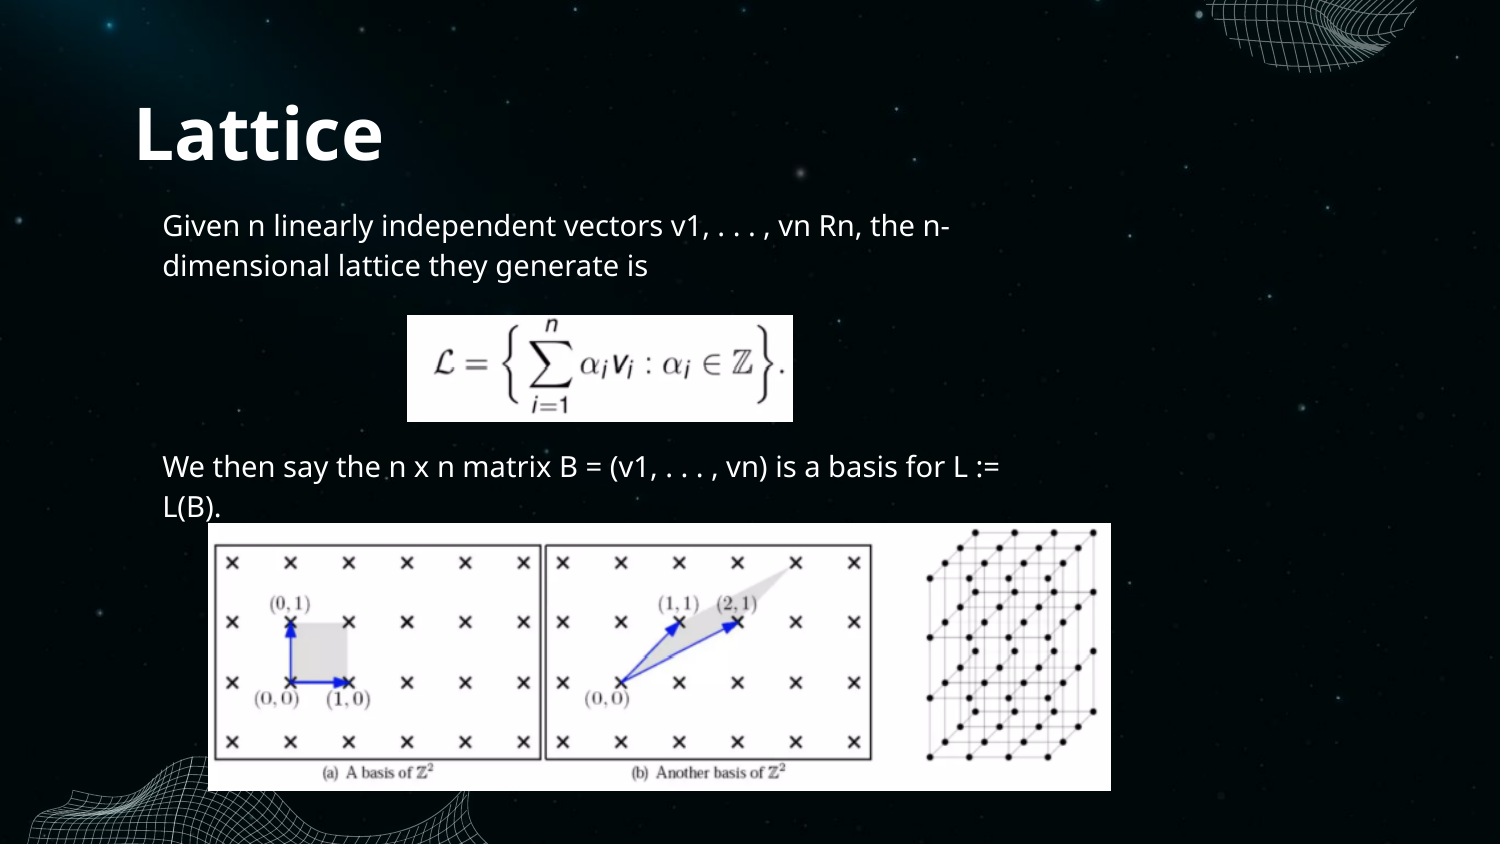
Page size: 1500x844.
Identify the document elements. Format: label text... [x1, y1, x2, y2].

picture [302, 824, 309, 833]
picture [41, 830, 49, 838]
picture [1312, 10, 1317, 24]
picture [1380, 0, 1401, 14]
picture [62, 824, 71, 829]
picture [183, 834, 189, 844]
picture [1295, 44, 1308, 65]
picture [269, 804, 278, 814]
picture [33, 822, 42, 828]
picture [190, 767, 202, 774]
picture [120, 824, 129, 829]
picture [88, 824, 96, 829]
picture [156, 823, 164, 830]
picture [317, 833, 324, 840]
picture [334, 836, 346, 844]
picture [220, 806, 227, 813]
picture [442, 805, 450, 819]
picture [137, 823, 146, 830]
picture [1359, 15, 1375, 35]
picture [472, 835, 484, 844]
picture [434, 812, 442, 825]
picture [224, 838, 231, 844]
picture [1345, 48, 1360, 61]
picture [235, 836, 242, 842]
picture [298, 832, 306, 839]
picture [139, 816, 147, 822]
picture [1325, 5, 1332, 16]
picture [184, 826, 191, 834]
picture [233, 815, 241, 822]
picture [77, 831, 85, 838]
picture [1366, 0, 1382, 13]
picture [49, 830, 59, 838]
picture [260, 838, 268, 843]
picture [173, 790, 183, 795]
picture [357, 837, 368, 844]
picture [1257, 21, 1269, 41]
picture [1379, 15, 1397, 33]
picture [223, 826, 230, 834]
picture [243, 803, 252, 811]
picture [1305, 44, 1318, 65]
picture [170, 802, 179, 807]
picture [413, 834, 422, 844]
picture [94, 831, 102, 838]
picture [266, 834, 275, 840]
picture [92, 839, 100, 844]
picture [288, 811, 296, 821]
picture [36, 817, 46, 821]
picture [175, 783, 185, 789]
picture [203, 815, 213, 824]
picture [1268, 6, 1276, 20]
picture [1278, 6, 1287, 20]
picture [84, 803, 97, 807]
picture [70, 799, 84, 805]
picture [293, 837, 301, 843]
picture [448, 826, 455, 837]
picture [260, 828, 269, 835]
picture [1350, 0, 1360, 9]
picture [147, 823, 155, 830]
picture [207, 808, 216, 816]
picture [439, 831, 447, 842]
picture [192, 758, 205, 766]
picture [217, 822, 224, 830]
picture [259, 817, 268, 825]
picture [466, 825, 476, 837]
picture [116, 839, 126, 843]
picture [43, 823, 52, 828]
picture [80, 824, 88, 829]
picture [195, 790, 204, 796]
picture [238, 809, 246, 816]
picture [200, 823, 209, 832]
picture [177, 776, 187, 783]
picture [169, 779, 176, 785]
picture [29, 839, 38, 844]
title Lattice [118, 72, 1382, 181]
picture [59, 831, 67, 838]
picture [253, 833, 261, 838]
picture [176, 816, 184, 823]
picture [448, 812, 454, 826]
picture [159, 809, 167, 814]
picture [188, 775, 199, 781]
picture [417, 822, 426, 834]
picture [239, 820, 249, 828]
picture [405, 838, 413, 844]
picture [1300, 67, 1309, 72]
picture [1236, 21, 1247, 39]
picture [193, 820, 200, 828]
picture [440, 819, 446, 832]
picture [1352, 14, 1367, 34]
picture [455, 819, 463, 832]
picture [1321, 66, 1330, 72]
picture [173, 833, 181, 842]
picture [265, 811, 273, 820]
picture [431, 825, 438, 837]
picture [1347, 13, 1361, 33]
picture [1368, 16, 1385, 34]
picture [166, 816, 175, 822]
picture [166, 767, 172, 775]
picture [1312, 0, 1318, 8]
picture [196, 812, 203, 820]
picture [101, 797, 111, 803]
picture [1318, 2, 1323, 10]
picture [234, 825, 242, 832]
picture [1279, 22, 1292, 42]
picture [191, 828, 198, 836]
picture [148, 816, 156, 822]
picture [266, 824, 275, 831]
picture [174, 824, 183, 832]
picture [165, 832, 172, 840]
picture [431, 837, 438, 844]
picture [1322, 4, 1328, 13]
picture [1246, 21, 1258, 40]
picture [1335, 9, 1345, 25]
picture [1308, 24, 1319, 43]
picture [1305, 8, 1311, 22]
picture [211, 802, 220, 809]
picture [192, 797, 201, 803]
picture [305, 837, 313, 843]
picture [0, 0, 1500, 844]
picture [1373, 0, 1391, 13]
picture [1288, 6, 1297, 20]
picture [156, 832, 163, 839]
picture [1261, 42, 1275, 64]
picture [1315, 26, 1326, 43]
picture [345, 837, 357, 844]
picture [212, 819, 217, 827]
picture [171, 796, 181, 801]
picture [184, 789, 194, 795]
picture [309, 829, 317, 837]
picture [426, 817, 434, 830]
picture [1329, 34, 1338, 45]
picture [273, 796, 281, 807]
picture [1321, 28, 1332, 44]
picture [180, 802, 189, 808]
picture [202, 799, 210, 805]
picture [1332, 8, 1341, 22]
picture [118, 831, 128, 837]
picture [1391, 0, 1412, 14]
picture [72, 792, 87, 800]
picture [272, 818, 280, 827]
picture [173, 762, 180, 771]
picture [1323, 45, 1336, 64]
picture [458, 831, 468, 841]
picture [1338, 11, 1349, 28]
picture [1300, 23, 1311, 42]
picture [1272, 43, 1286, 65]
picture [1268, 22, 1280, 41]
picture [30, 829, 40, 837]
picture [1311, 67, 1320, 72]
picture [286, 832, 294, 839]
picture [134, 839, 144, 843]
picture [168, 809, 177, 814]
picture [71, 824, 79, 829]
picture [186, 783, 197, 788]
picture [280, 836, 288, 842]
picture [462, 797, 467, 813]
picture [199, 805, 207, 812]
picture [291, 825, 299, 834]
picture [1290, 22, 1302, 42]
picture [230, 804, 239, 811]
picture [214, 795, 224, 803]
picture [227, 793, 236, 800]
picture [181, 759, 191, 768]
picture [273, 830, 282, 837]
picture [1346, 0, 1354, 8]
picture [228, 820, 236, 827]
picture [88, 795, 100, 802]
picture [422, 830, 430, 841]
picture [324, 835, 335, 842]
picture [1257, 6, 1266, 19]
picture [160, 803, 168, 808]
picture [247, 836, 255, 842]
picture [146, 832, 154, 838]
list Given n linearly independent vectors v1, . . . , vn Rn, the n-dimensional lattice they generate is We then say the n x n matrix B = (v1, . . . , vn) is a basis for L := L(B). [118, 186, 1054, 490]
picture [377, 835, 389, 844]
picture [1330, 46, 1344, 63]
picture [182, 796, 192, 801]
picture [388, 833, 399, 842]
picture [226, 810, 234, 817]
picture [179, 768, 189, 776]
picture [250, 809, 261, 819]
picture [185, 818, 193, 825]
picture [277, 811, 285, 821]
picture [246, 826, 255, 833]
picture [68, 831, 76, 838]
picture [450, 836, 460, 844]
picture [190, 803, 198, 810]
picture [136, 831, 145, 838]
picture [1370, 36, 1387, 44]
picture [1246, 6, 1255, 19]
picture [123, 817, 131, 822]
picture [281, 803, 288, 814]
picture [1329, 7, 1337, 19]
picture [1283, 44, 1297, 65]
picture [1355, 0, 1368, 10]
picture [295, 818, 303, 828]
picture [199, 831, 206, 840]
picture [1342, 0, 1349, 6]
picture [462, 812, 470, 826]
picture [1315, 45, 1327, 65]
picture [1298, 7, 1305, 21]
picture [1224, 5, 1234, 19]
picture [219, 834, 225, 841]
picture [178, 809, 187, 815]
picture [256, 803, 266, 814]
picture [261, 796, 270, 807]
picture [1361, 37, 1374, 44]
picture [86, 831, 93, 838]
picture [223, 800, 231, 806]
picture [367, 836, 379, 844]
picture [213, 830, 219, 838]
picture [216, 812, 222, 819]
picture [408, 826, 418, 837]
picture [1338, 47, 1352, 62]
picture [165, 824, 173, 831]
picture [248, 796, 257, 805]
picture [1235, 5, 1244, 19]
picture [53, 824, 62, 829]
picture [205, 792, 214, 799]
picture [284, 818, 292, 828]
picture [171, 772, 178, 779]
picture [1342, 12, 1355, 31]
picture [228, 831, 236, 838]
picture [463, 840, 473, 844]
picture [245, 815, 255, 823]
picture [450, 798, 457, 812]
picture [221, 816, 229, 823]
picture [187, 810, 196, 817]
picture [157, 816, 165, 822]
picture [278, 825, 287, 833]
picture [253, 822, 262, 829]
picture [1361, 0, 1375, 12]
picture [1317, 12, 1321, 25]
picture [398, 830, 408, 840]
picture [103, 831, 111, 837]
picture [241, 831, 249, 837]
picture [1353, 36, 1361, 42]
picture [455, 805, 461, 820]
picture [235, 797, 244, 805]
